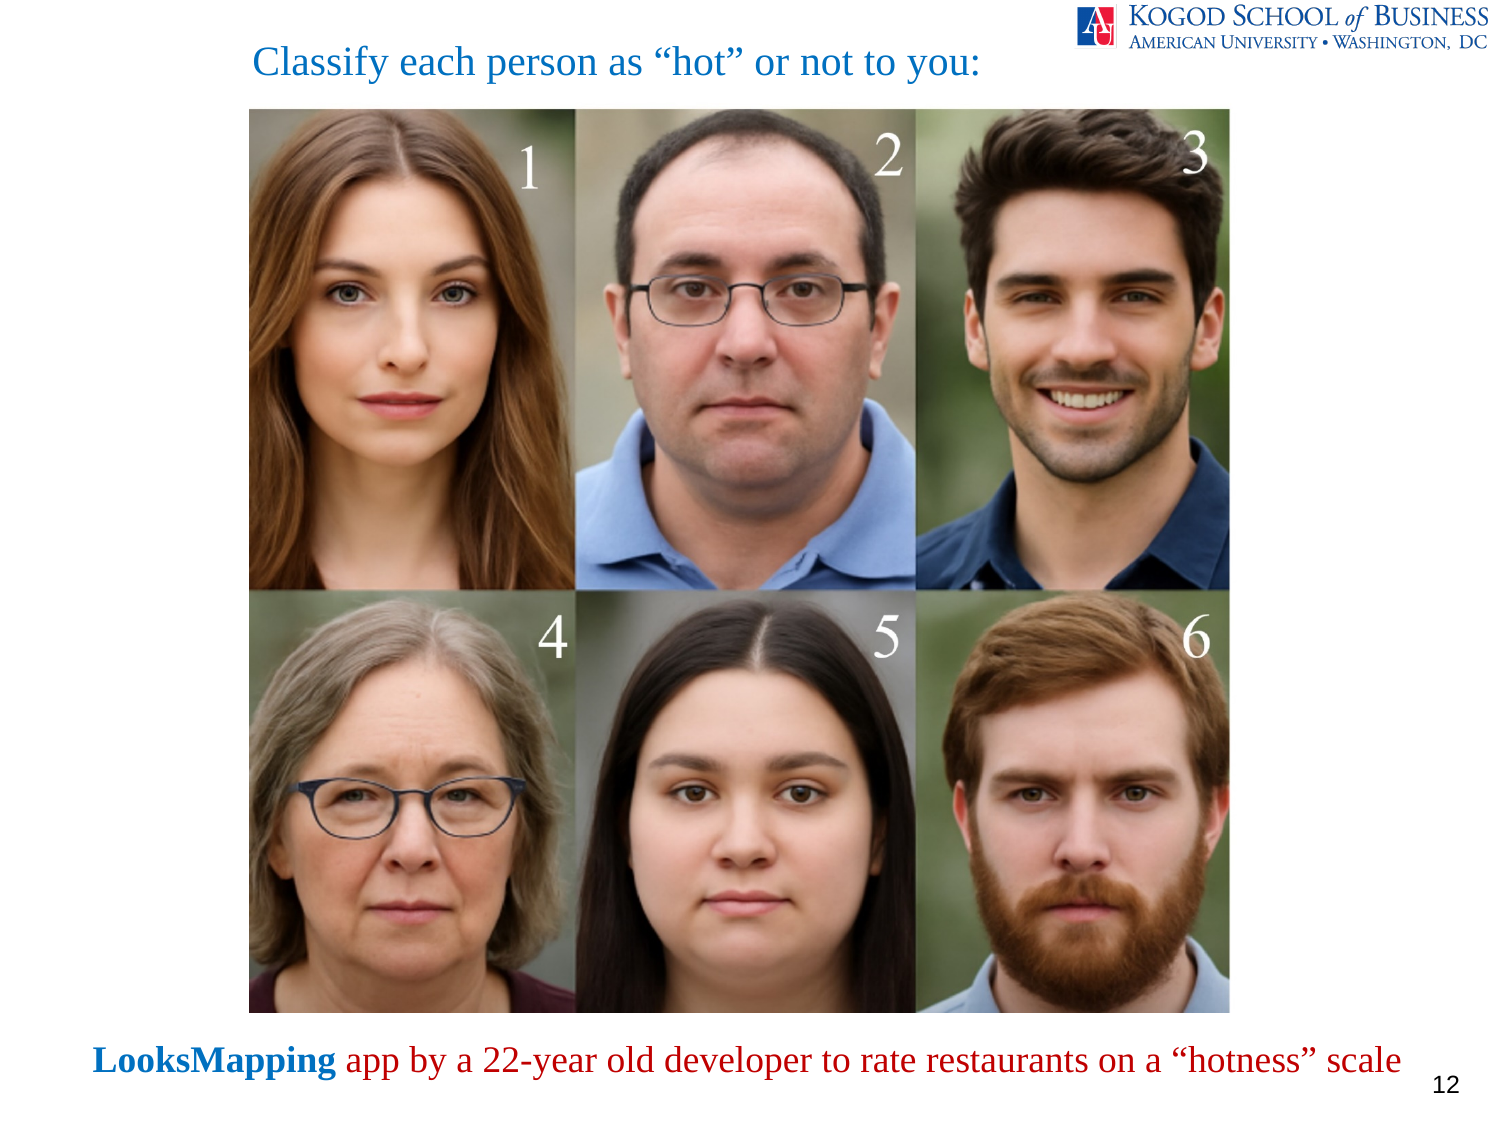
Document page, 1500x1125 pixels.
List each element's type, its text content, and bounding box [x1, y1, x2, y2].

text_box LooksMapping app by a 22-year old developer to rate restaurants on a “hotness” scale [0, 1028, 1496, 1088]
text_box Classify each person as “hot” or not to you: [237, 26, 1104, 92]
text_box 12 [1396, 1088, 1496, 1100]
picture [1074, 4, 1488, 50]
picture [249, 91, 1251, 1013]
